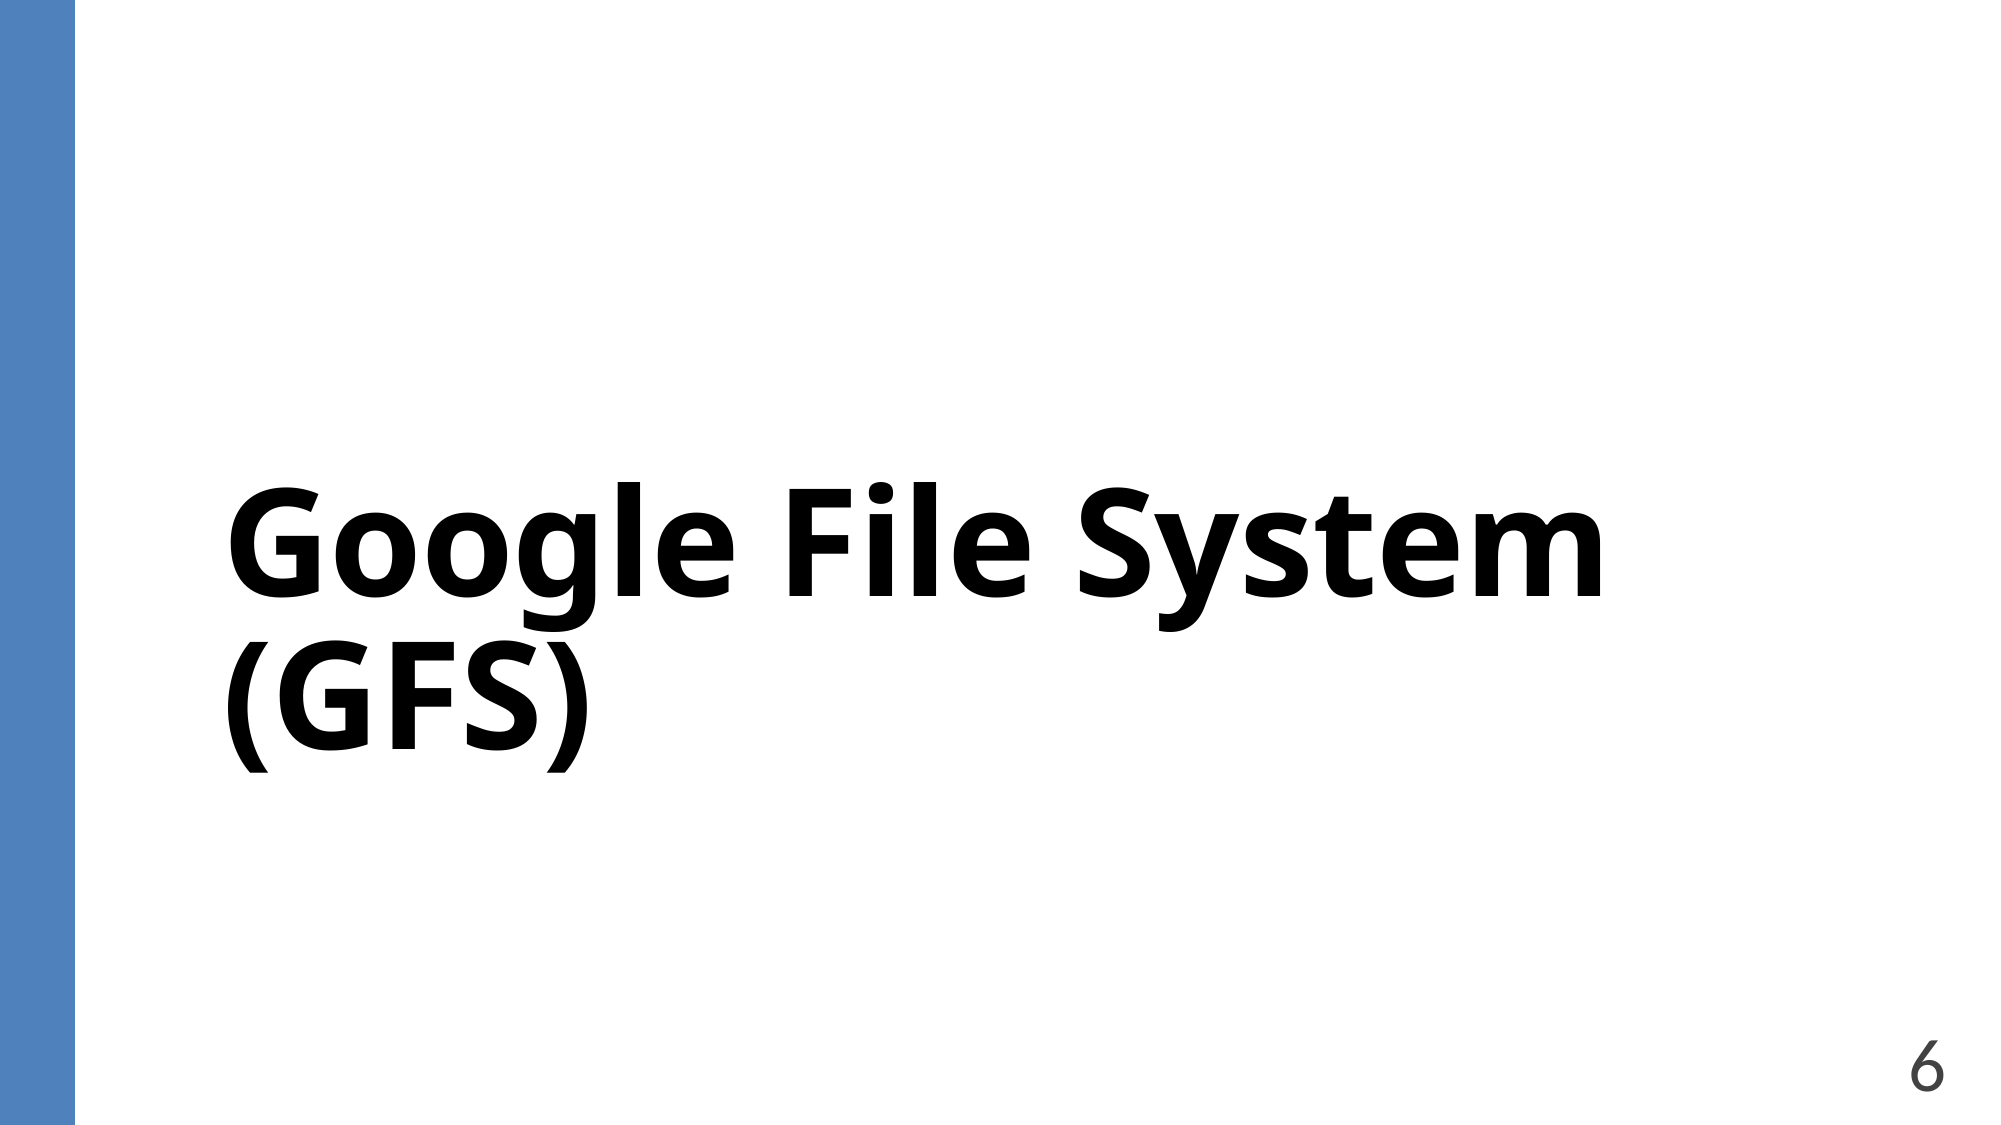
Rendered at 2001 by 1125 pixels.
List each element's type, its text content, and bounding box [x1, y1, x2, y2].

slide_number 6 [1852, 1012, 2000, 1110]
title Google File System (GFS) [206, 124, 1752, 788]
